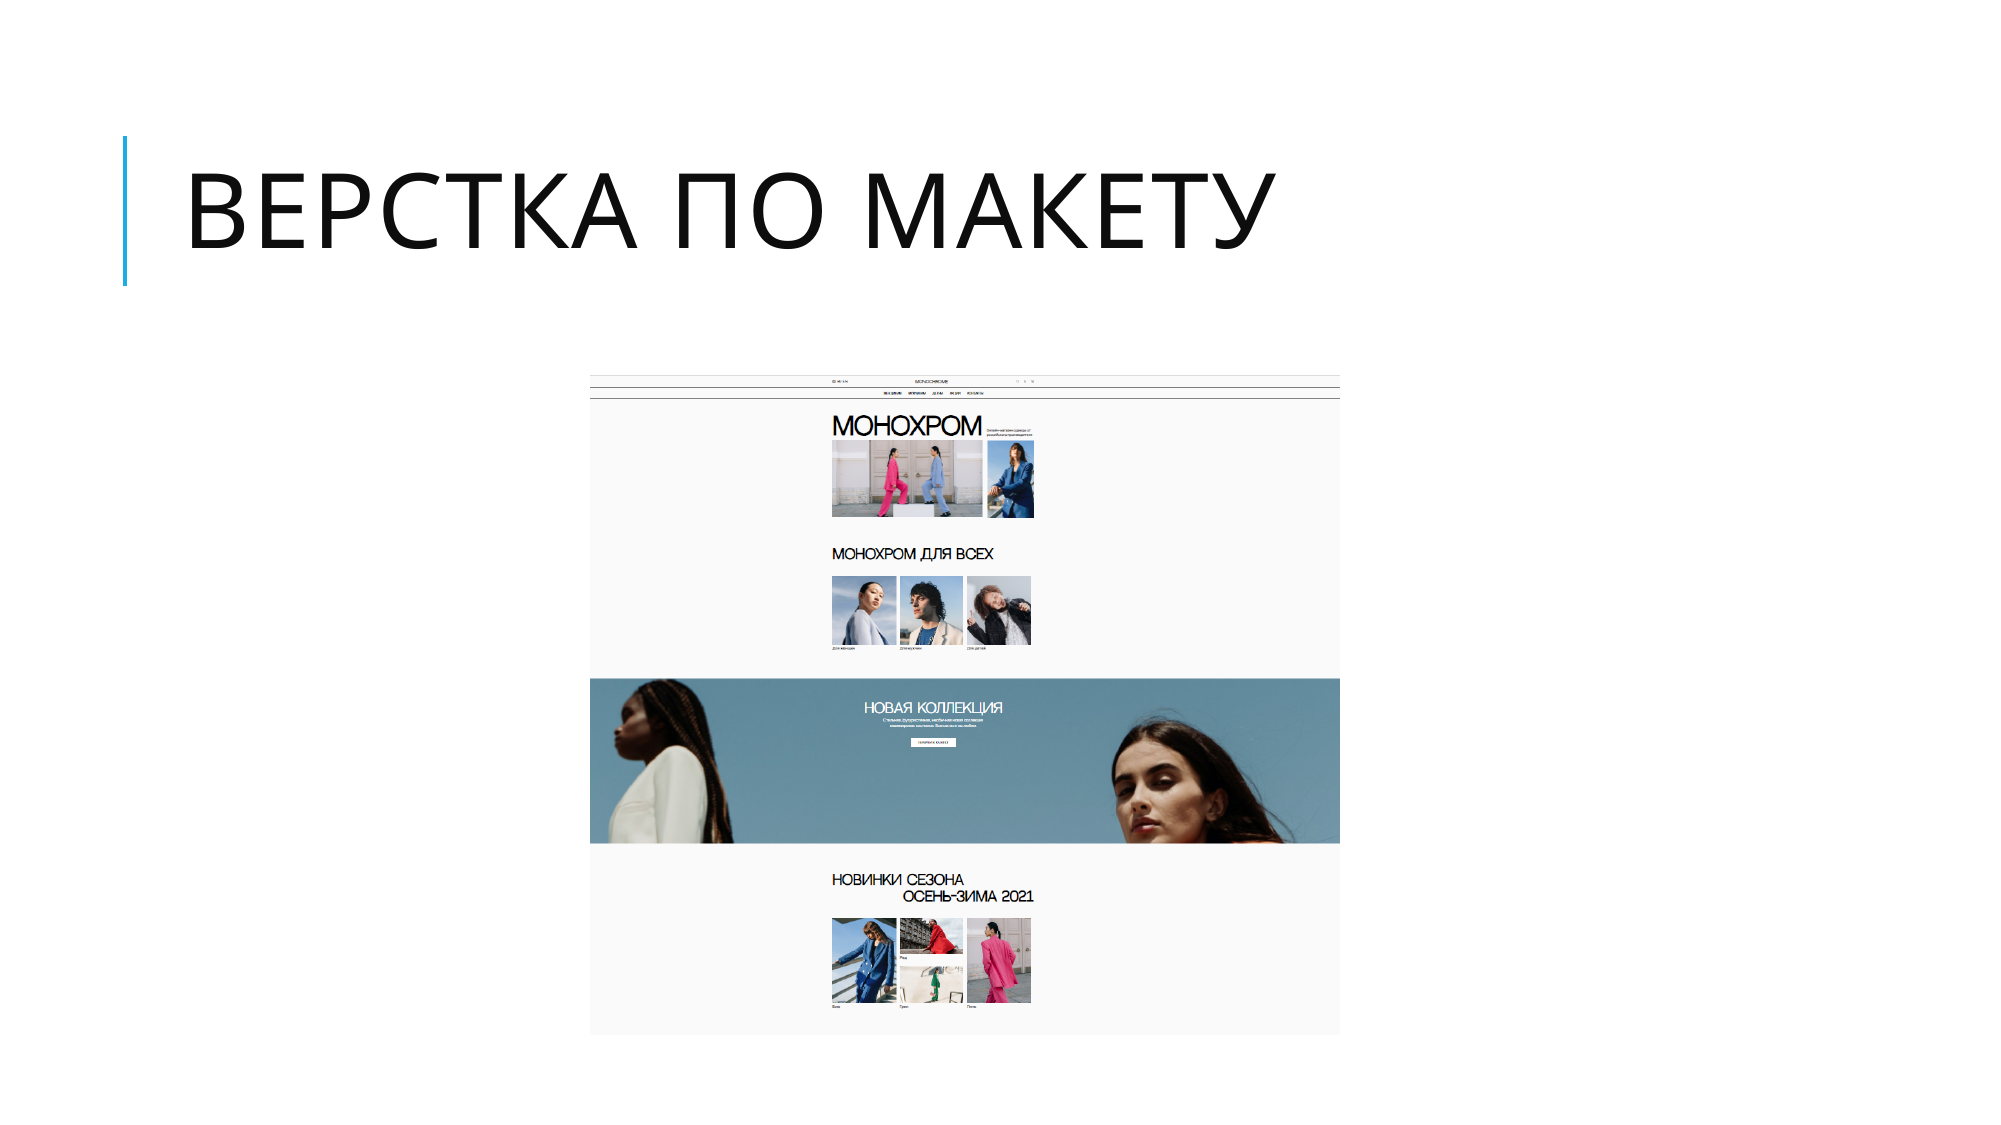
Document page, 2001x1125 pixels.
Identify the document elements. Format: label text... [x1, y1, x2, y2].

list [590, 374, 1341, 1036]
title Верстка по макету [168, 96, 1763, 342]
